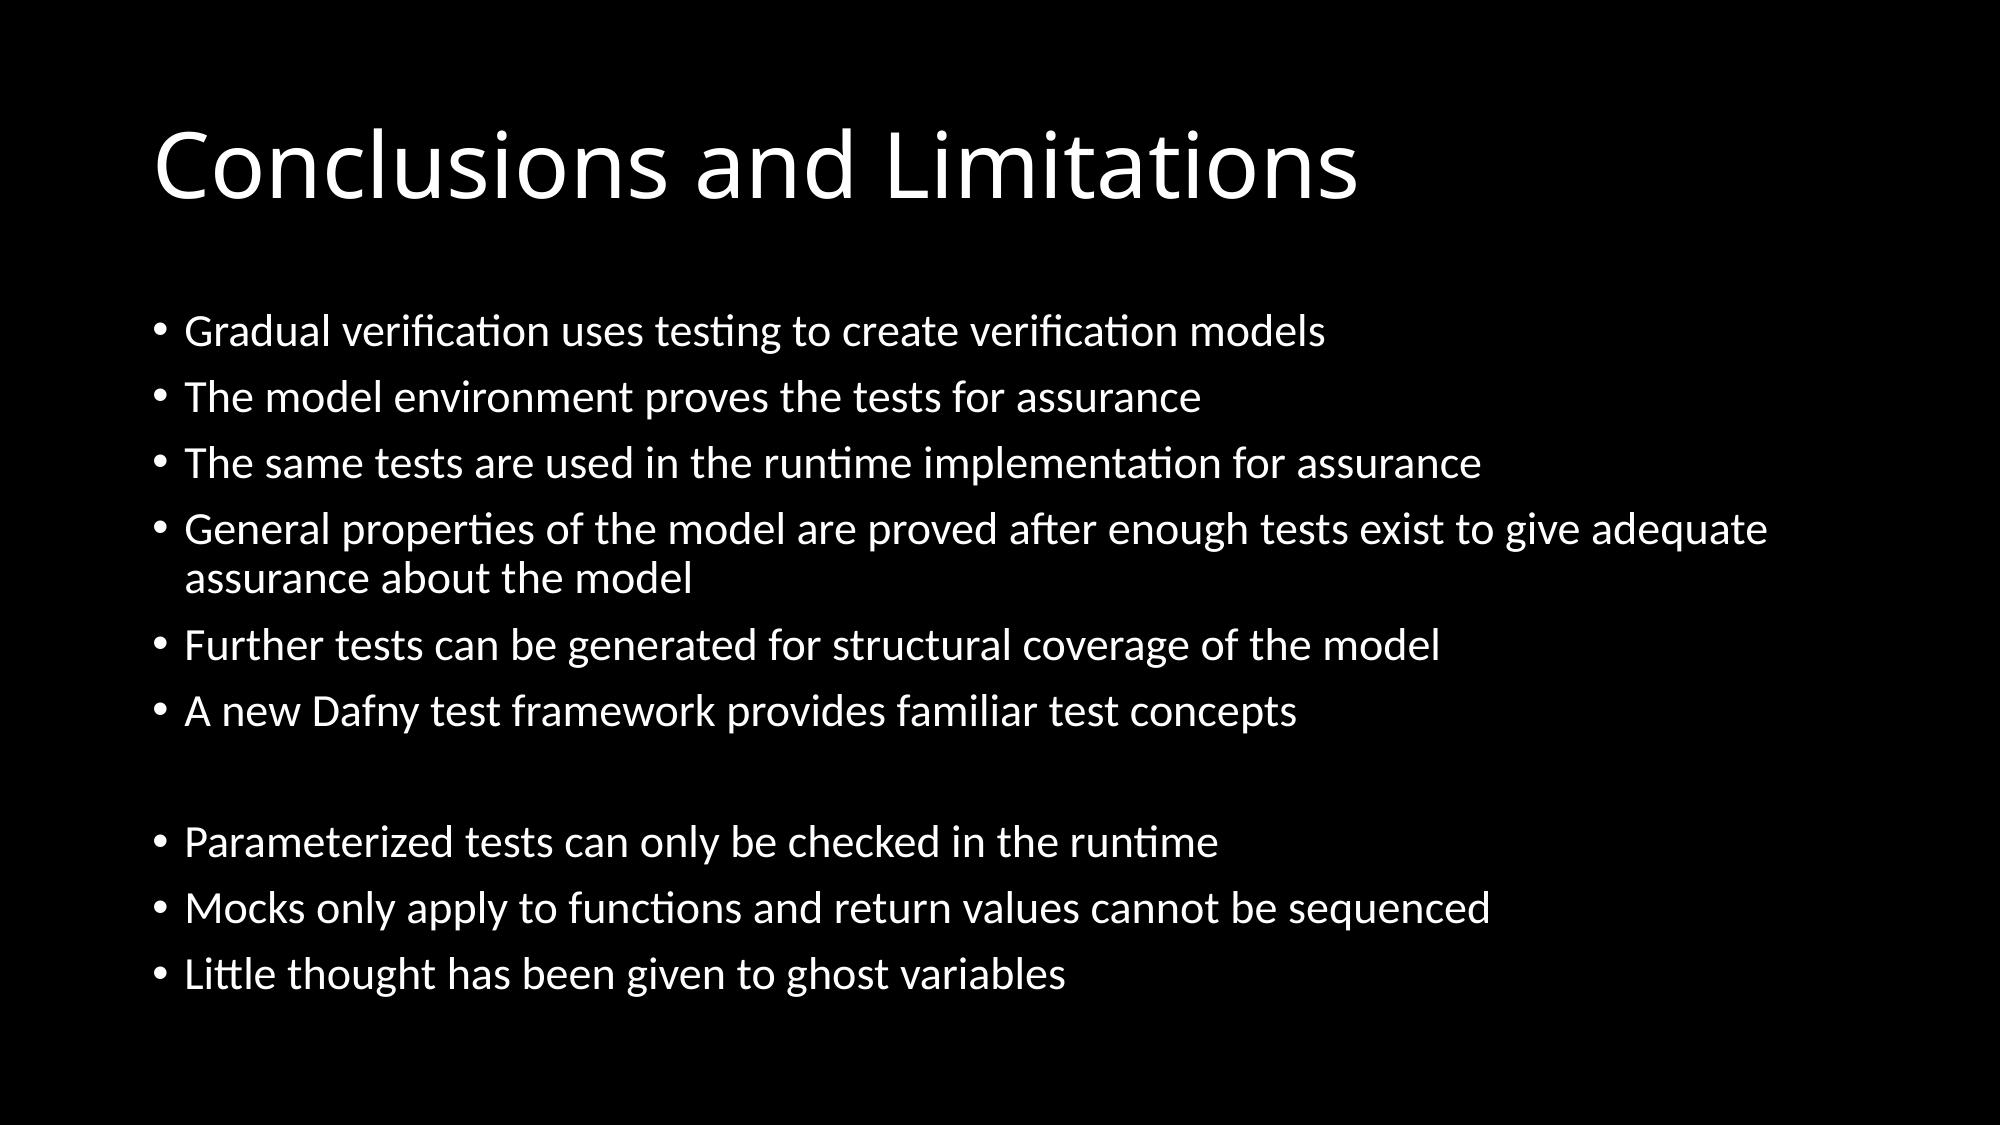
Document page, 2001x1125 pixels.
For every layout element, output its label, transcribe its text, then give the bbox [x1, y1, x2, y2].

list Gradual verification uses testing to create verification models The model environment proves the tests for assurance The same tests are used in the runtime implementation for assurance General properties of the model are proved after enough tests exist to give adequate assurance about the model Further tests can be generated for structural coverage of the model A new Dafny test framework provides familiar test concepts Parameterized tests can only be checked in the runtime Mocks only apply to functions and return values cannot be sequenced Little thought has been given to ghost variables [137, 299, 1863, 1014]
title Conclusions and Limitations [137, 59, 1863, 278]
